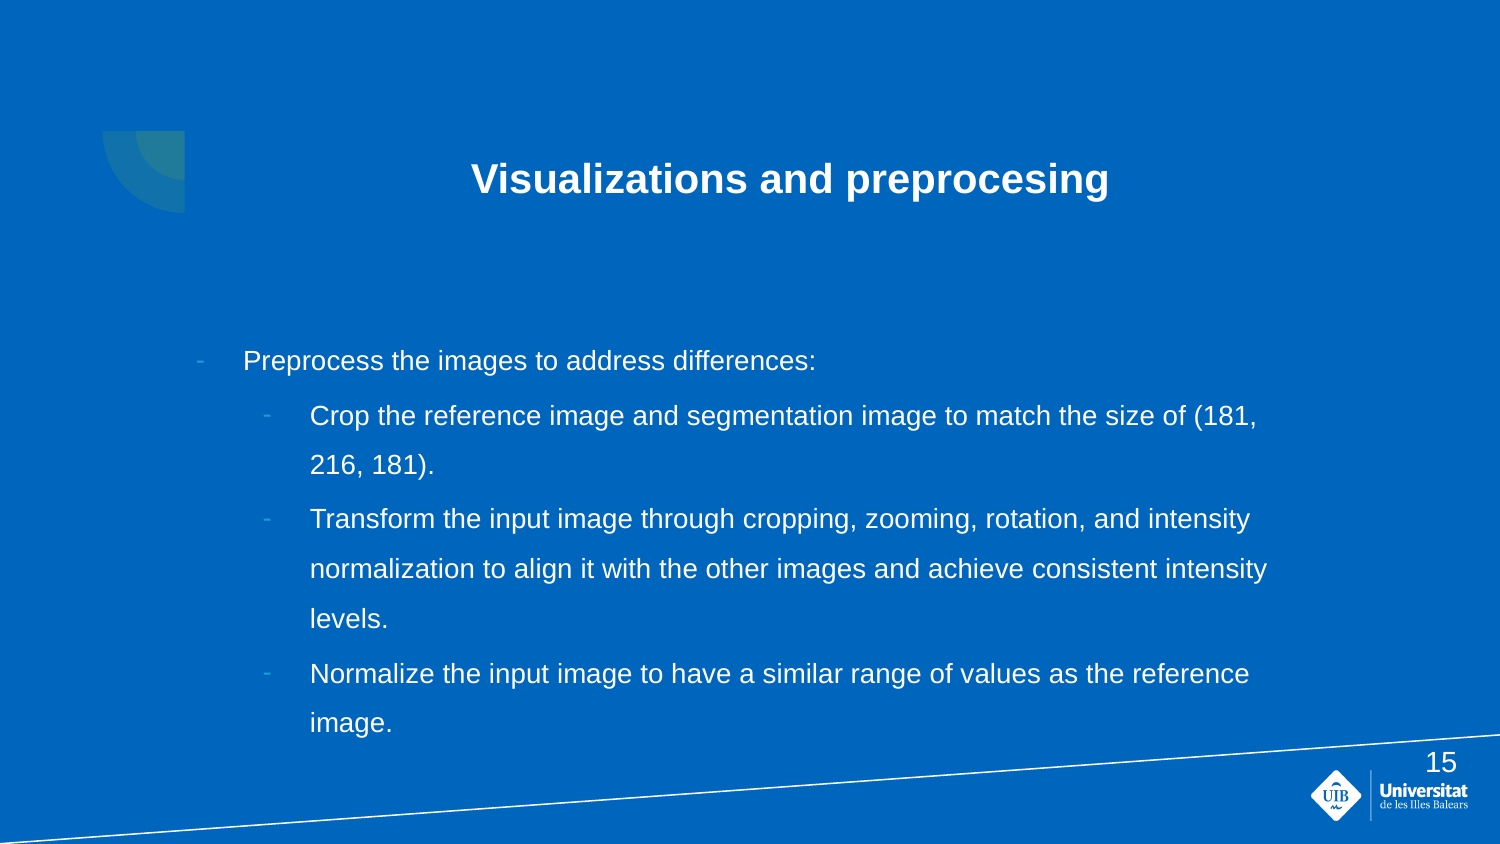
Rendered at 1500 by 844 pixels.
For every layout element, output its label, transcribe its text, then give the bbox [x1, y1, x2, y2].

title Visualizations and preprocesing [213, 98, 1368, 263]
list Preprocess the images to address differences: Crop the reference image and segmentation image to match the size of (181, 216, 181). Transform the input image through cropping, zooming, rotation, and intensity normalization to align it with the other images and achieve consistent intensity levels. Normalize the input image to have a similar range of values as the reference image. [176, 326, 1303, 744]
slide_number ‹#› [1410, 728, 1500, 793]
picture [1311, 770, 1500, 821]
